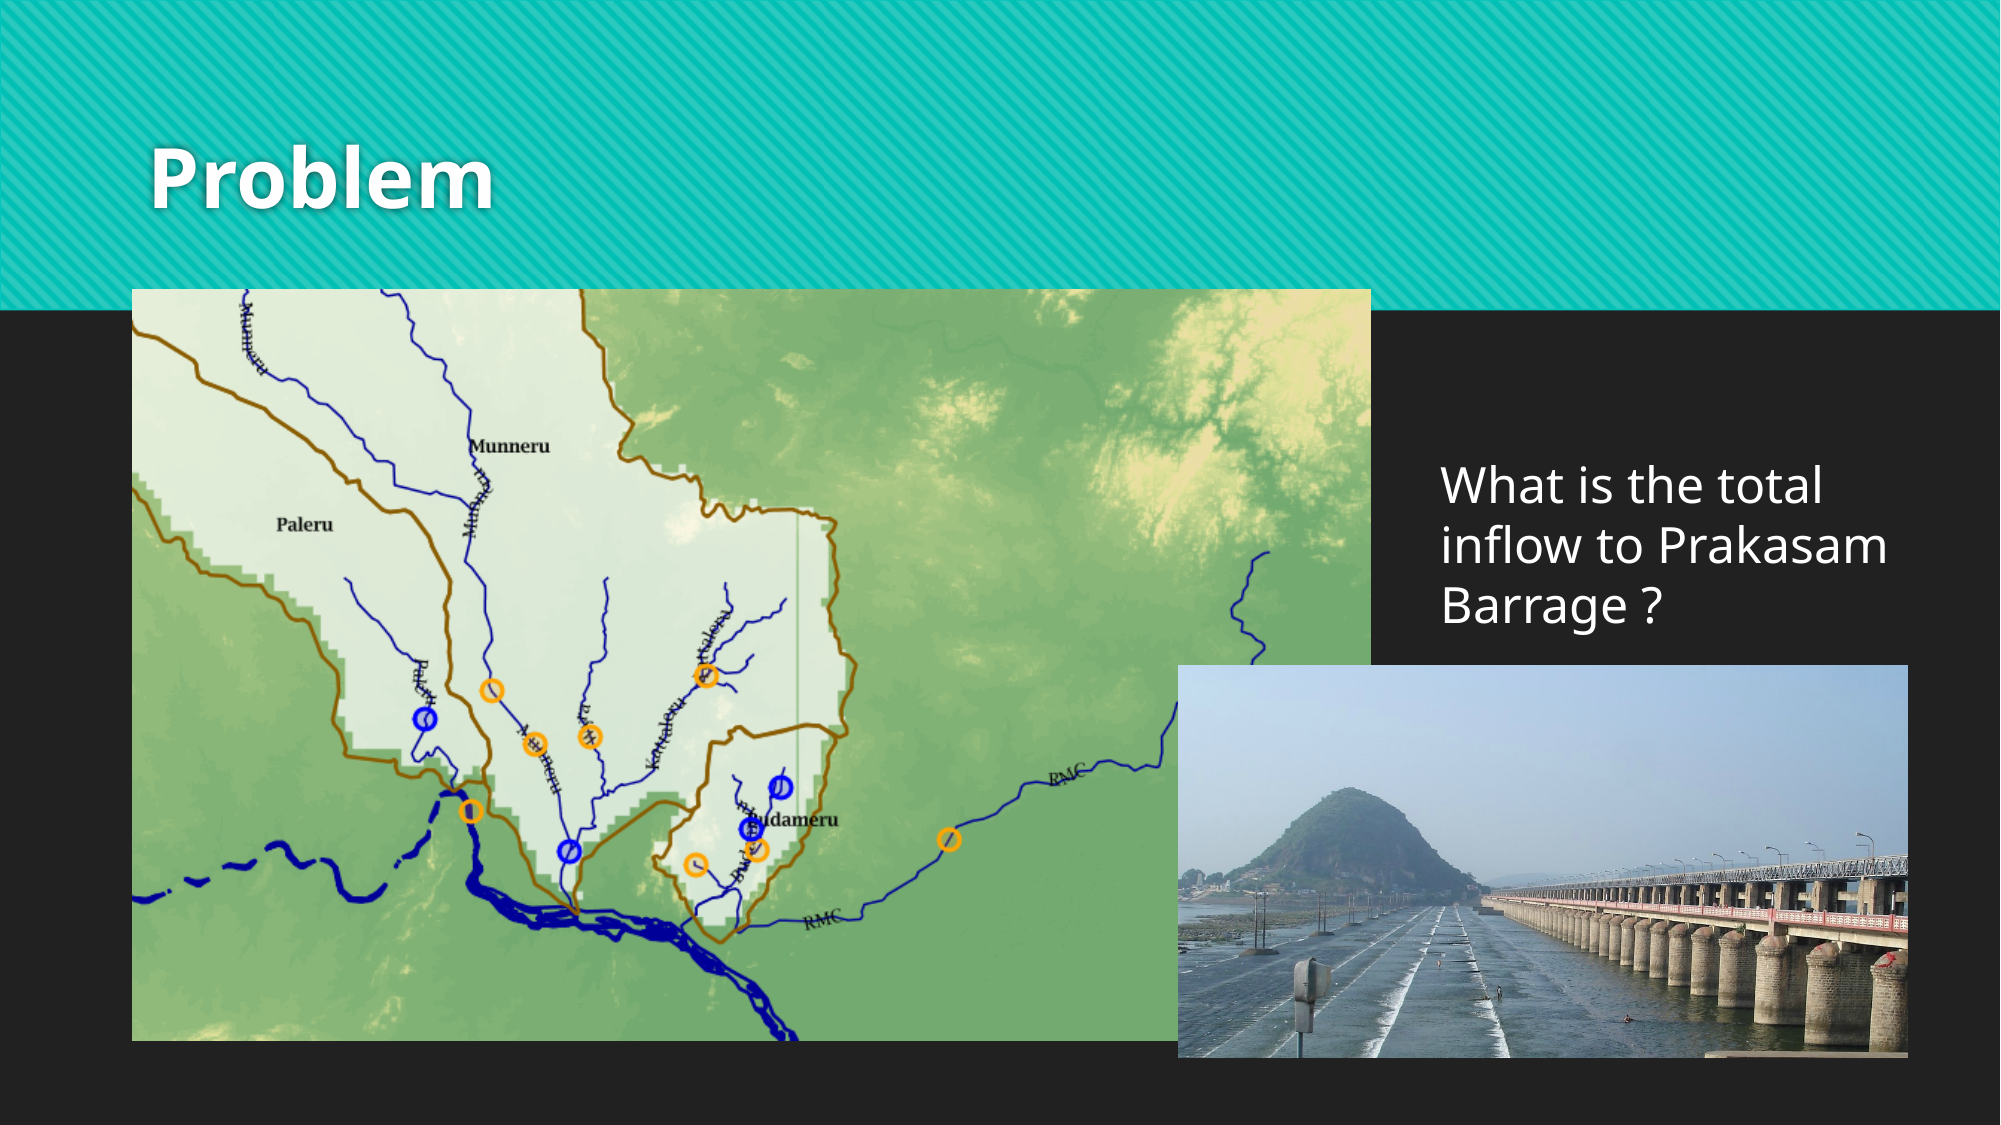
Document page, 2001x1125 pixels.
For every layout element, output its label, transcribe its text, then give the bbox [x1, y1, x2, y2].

text_box What is the total inflow to Prakasam Barrage ? [1426, 445, 1927, 641]
title Problem [132, 73, 1868, 233]
picture [132, 289, 1908, 1058]
